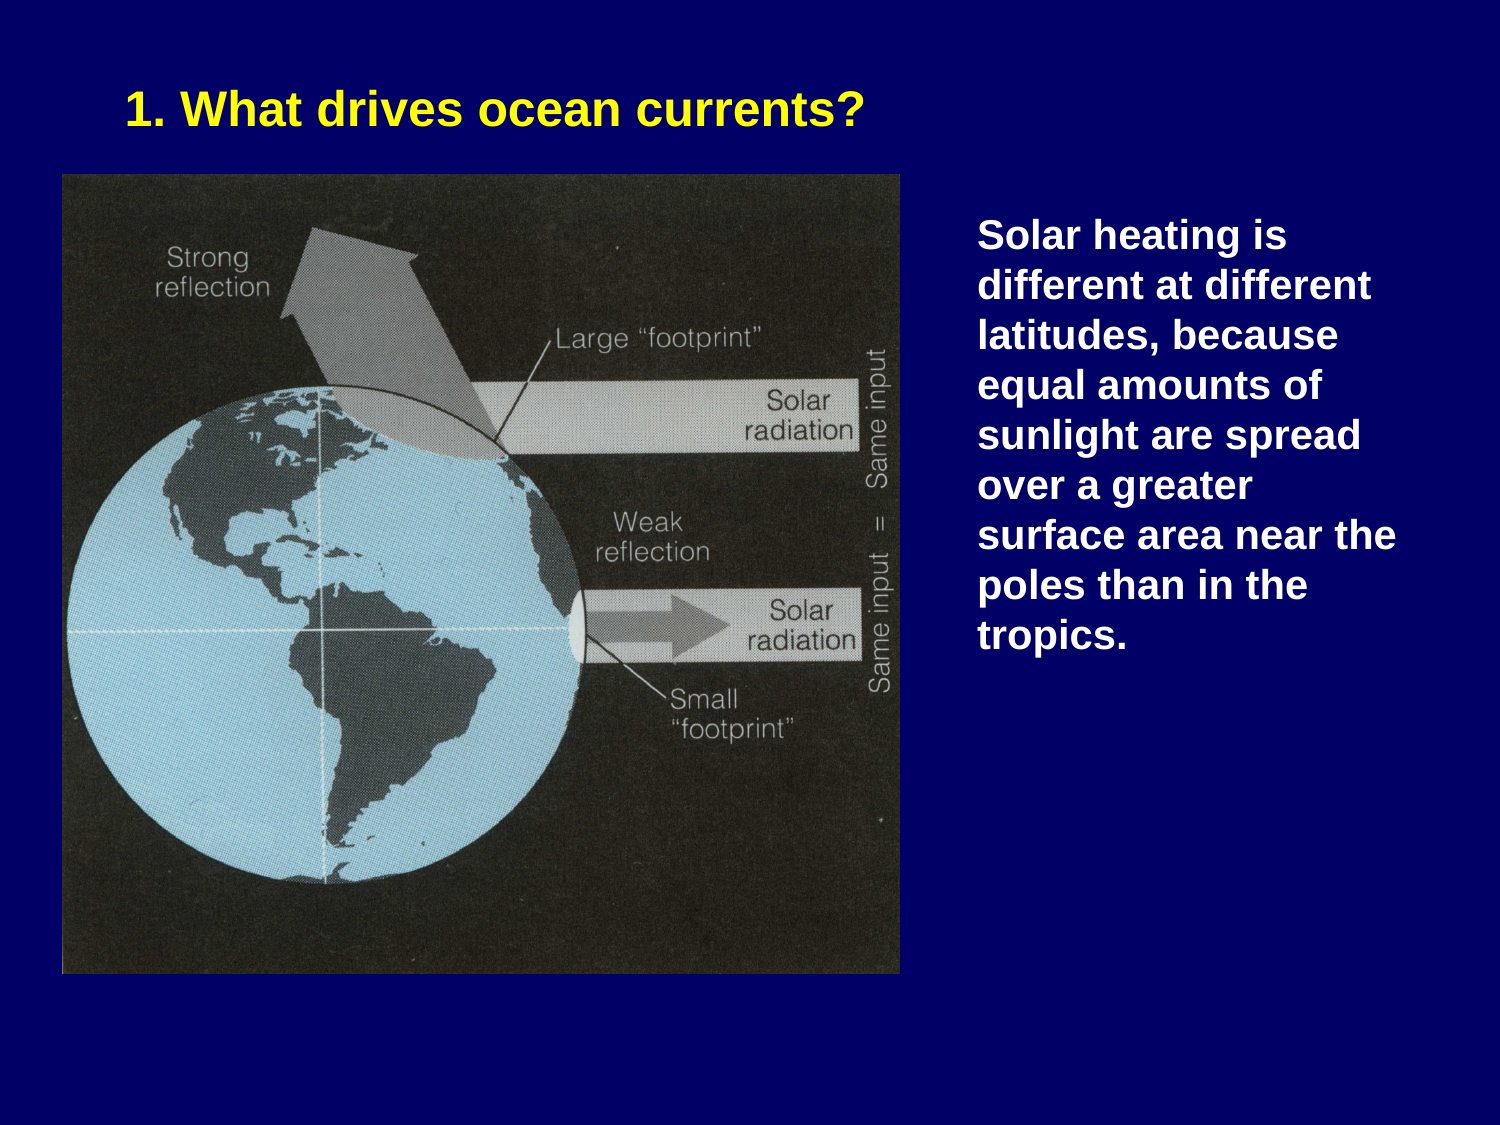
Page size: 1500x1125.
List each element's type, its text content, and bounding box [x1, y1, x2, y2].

text_box 1. What drives ocean currents? [109, 68, 896, 144]
text_box Solar heating is different at different latitudes, because equal amounts of sunlight are spread over a greater surface area near the poles than in the tropics. [962, 200, 1425, 665]
picture [62, 174, 901, 974]
